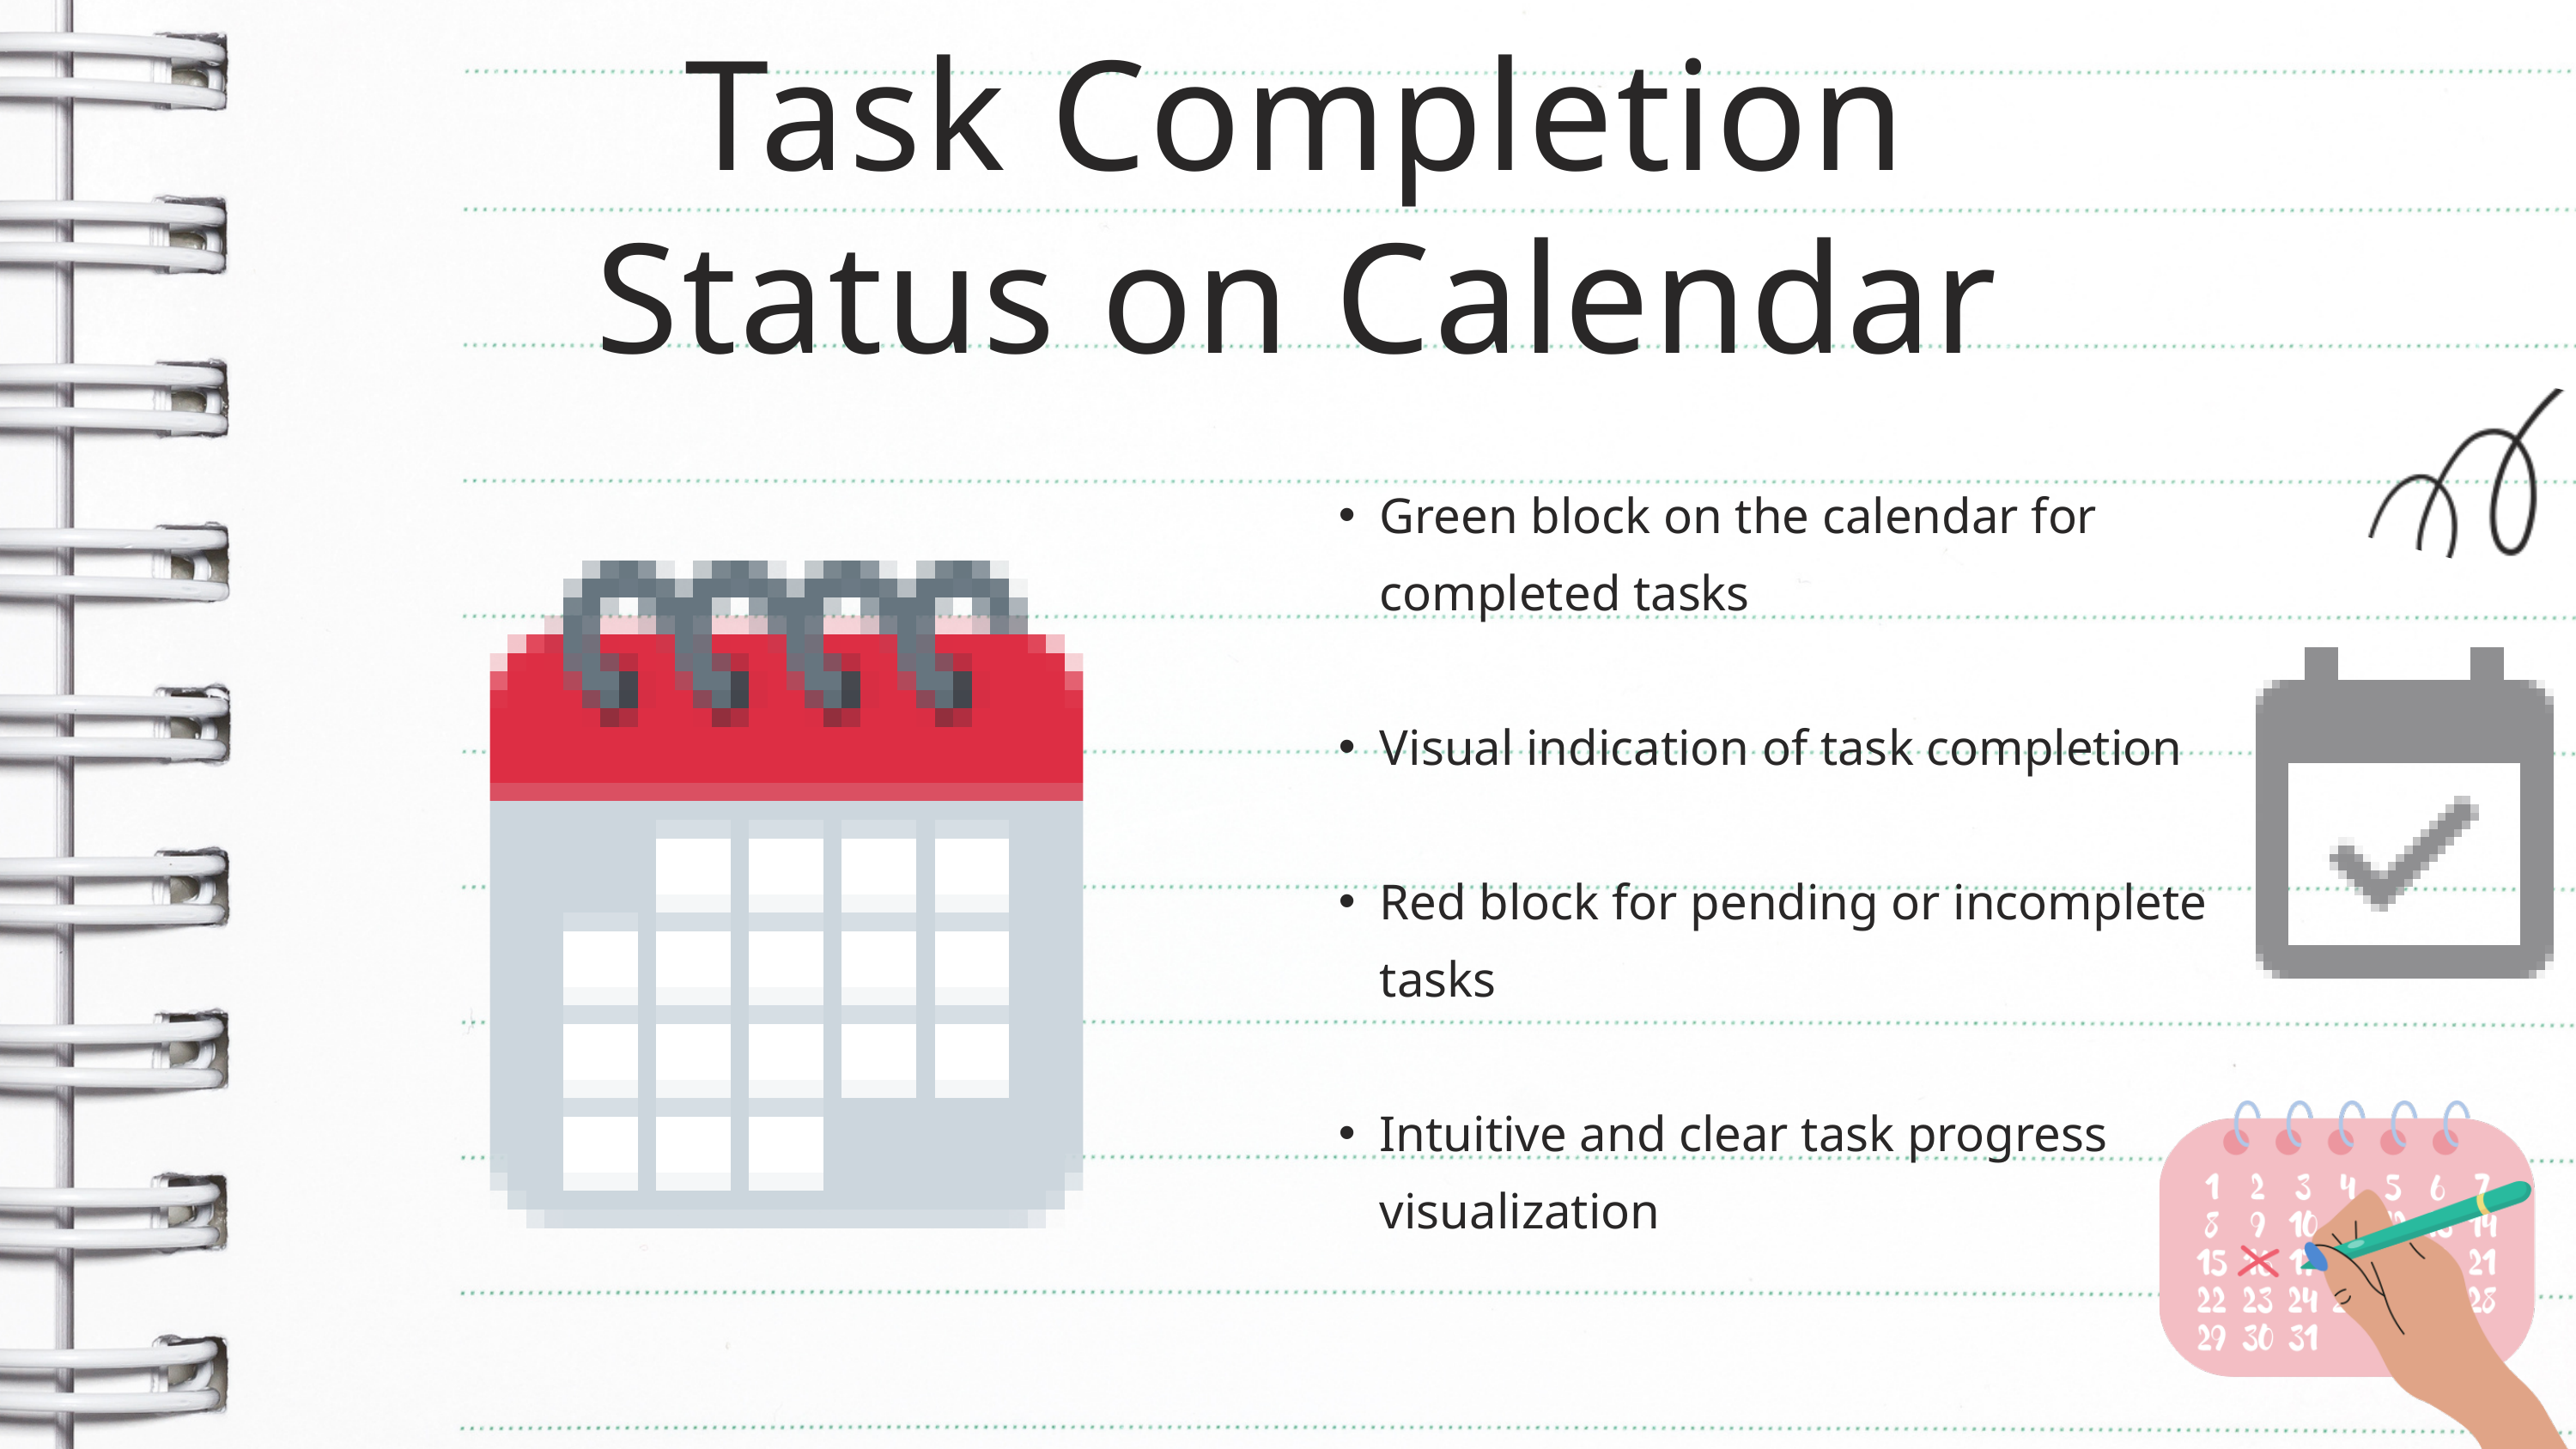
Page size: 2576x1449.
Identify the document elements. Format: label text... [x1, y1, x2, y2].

text_box [0, 0, 2576, 1449]
text_box [2256, 647, 2554, 979]
text_box Green block on the calendar for completed tasks Visual indication of task completion Red block for pending or incomplete tasks Intuitive and clear task progress visualization [1297, 465, 2231, 1316]
text_box [2159, 1100, 2576, 1449]
text_box [2360, 350, 2576, 591]
text_box [489, 567, 1084, 1228]
text_box Task Completion Status on Calendar [489, 18, 2105, 567]
